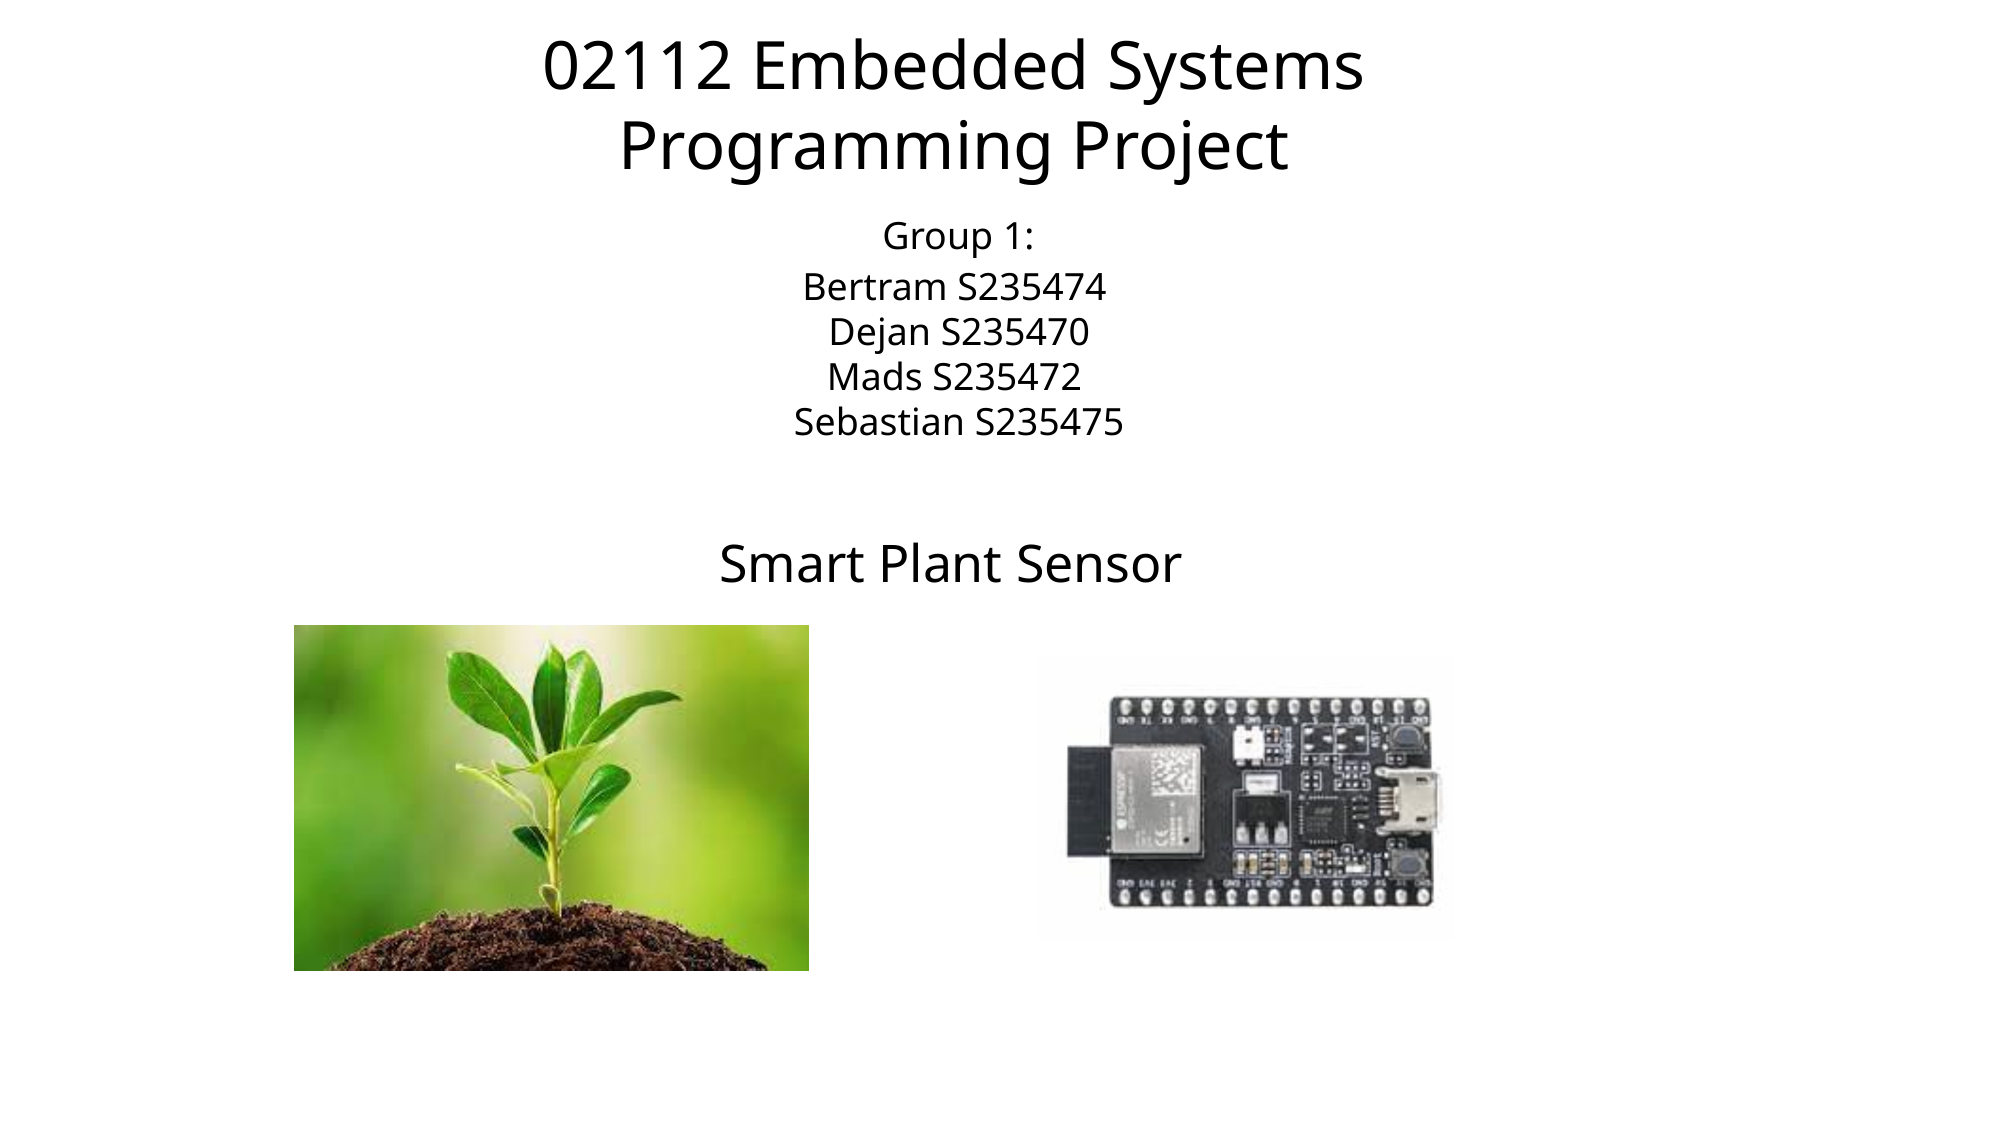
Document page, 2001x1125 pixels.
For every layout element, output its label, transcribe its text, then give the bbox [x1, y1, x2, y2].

text_box Smart Plant Sensor [710, 526, 1199, 598]
picture [1039, 589, 1453, 1006]
text_box 02112 Embedded Systems Programming Project Group 1: Bertram S235474 Dejan S235470 Mads S235472 Sebastian S235475 [390, 17, 1519, 494]
picture [294, 625, 809, 971]
